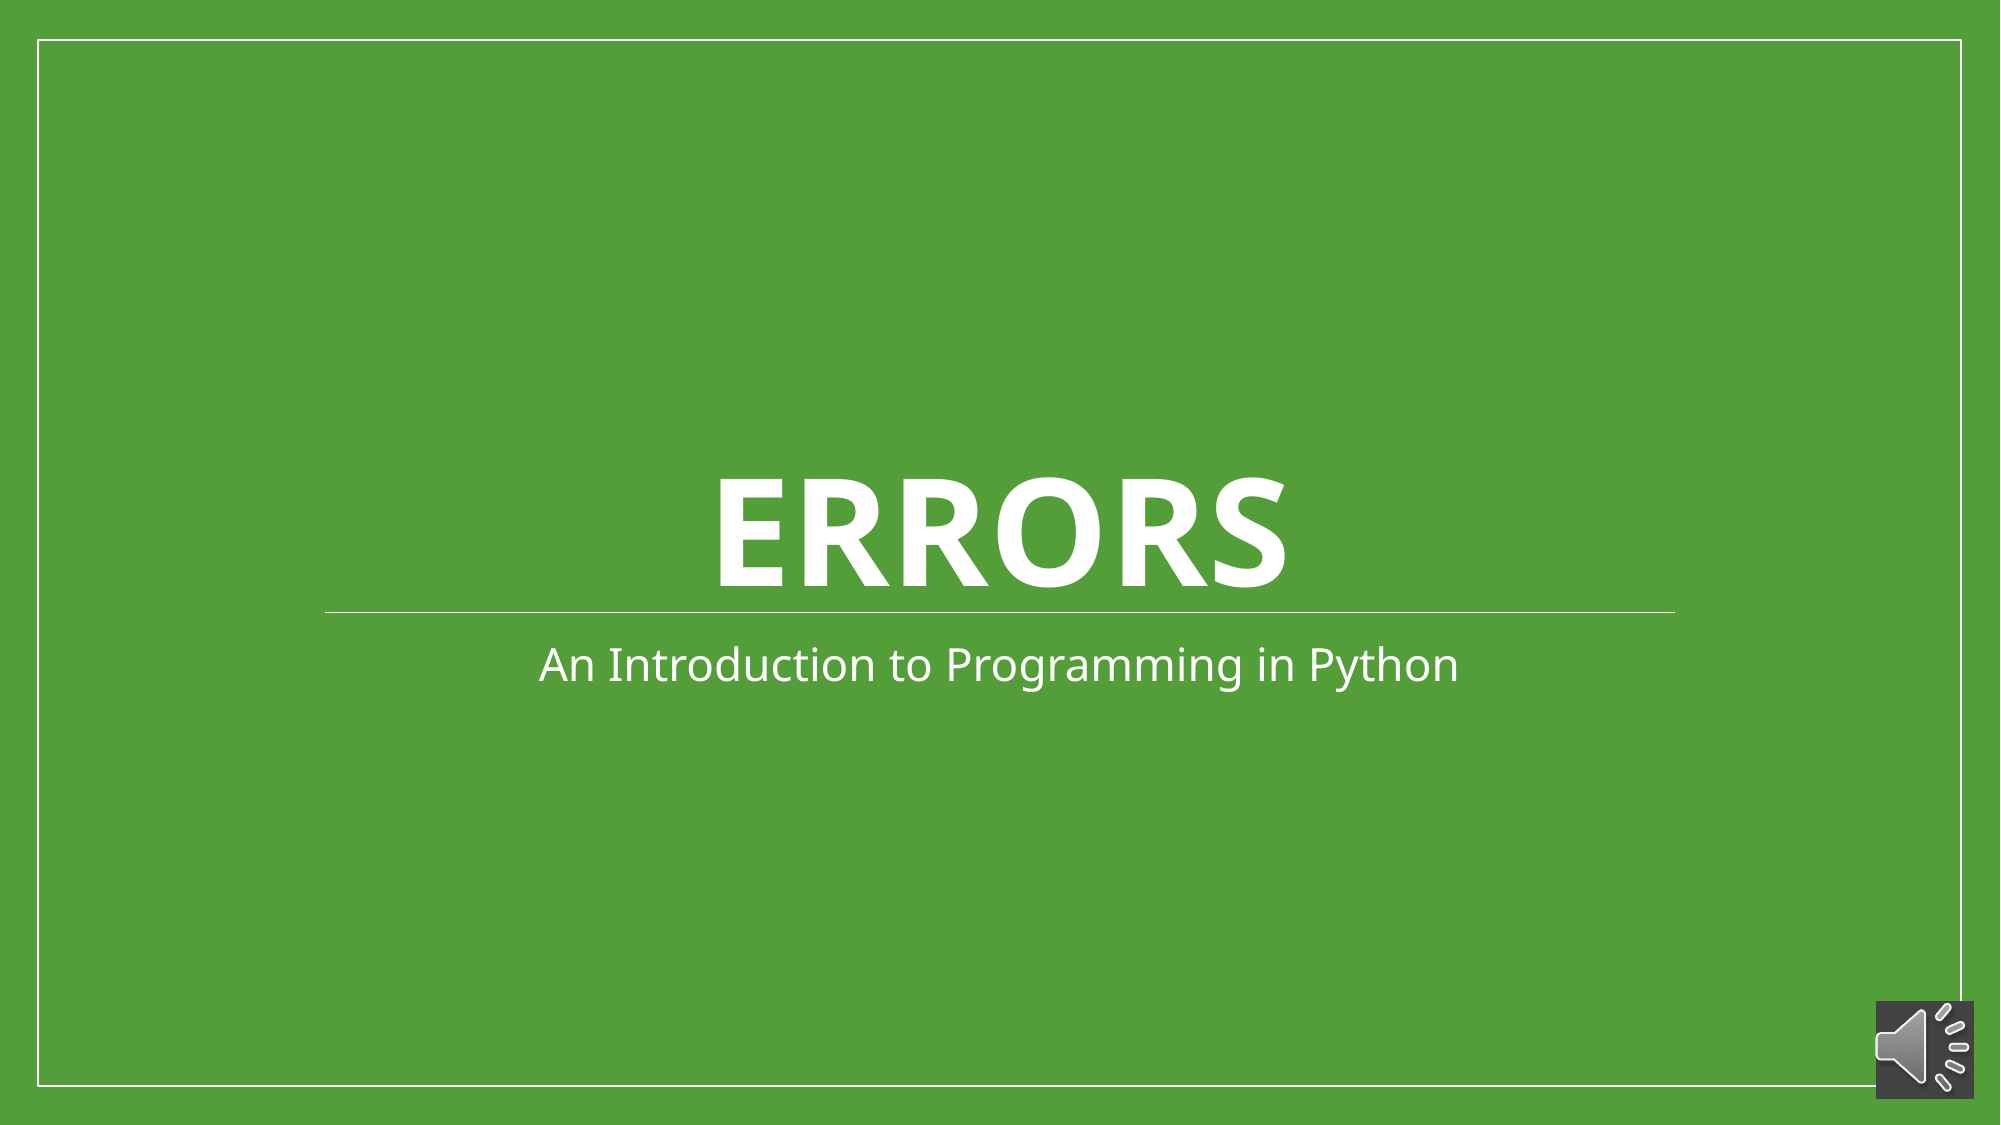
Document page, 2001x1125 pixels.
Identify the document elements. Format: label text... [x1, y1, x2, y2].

picture [1874, 999, 1976, 1101]
title Errors [182, 144, 1818, 625]
subtitle An Introduction to Programming in Python [280, 634, 1719, 863]
